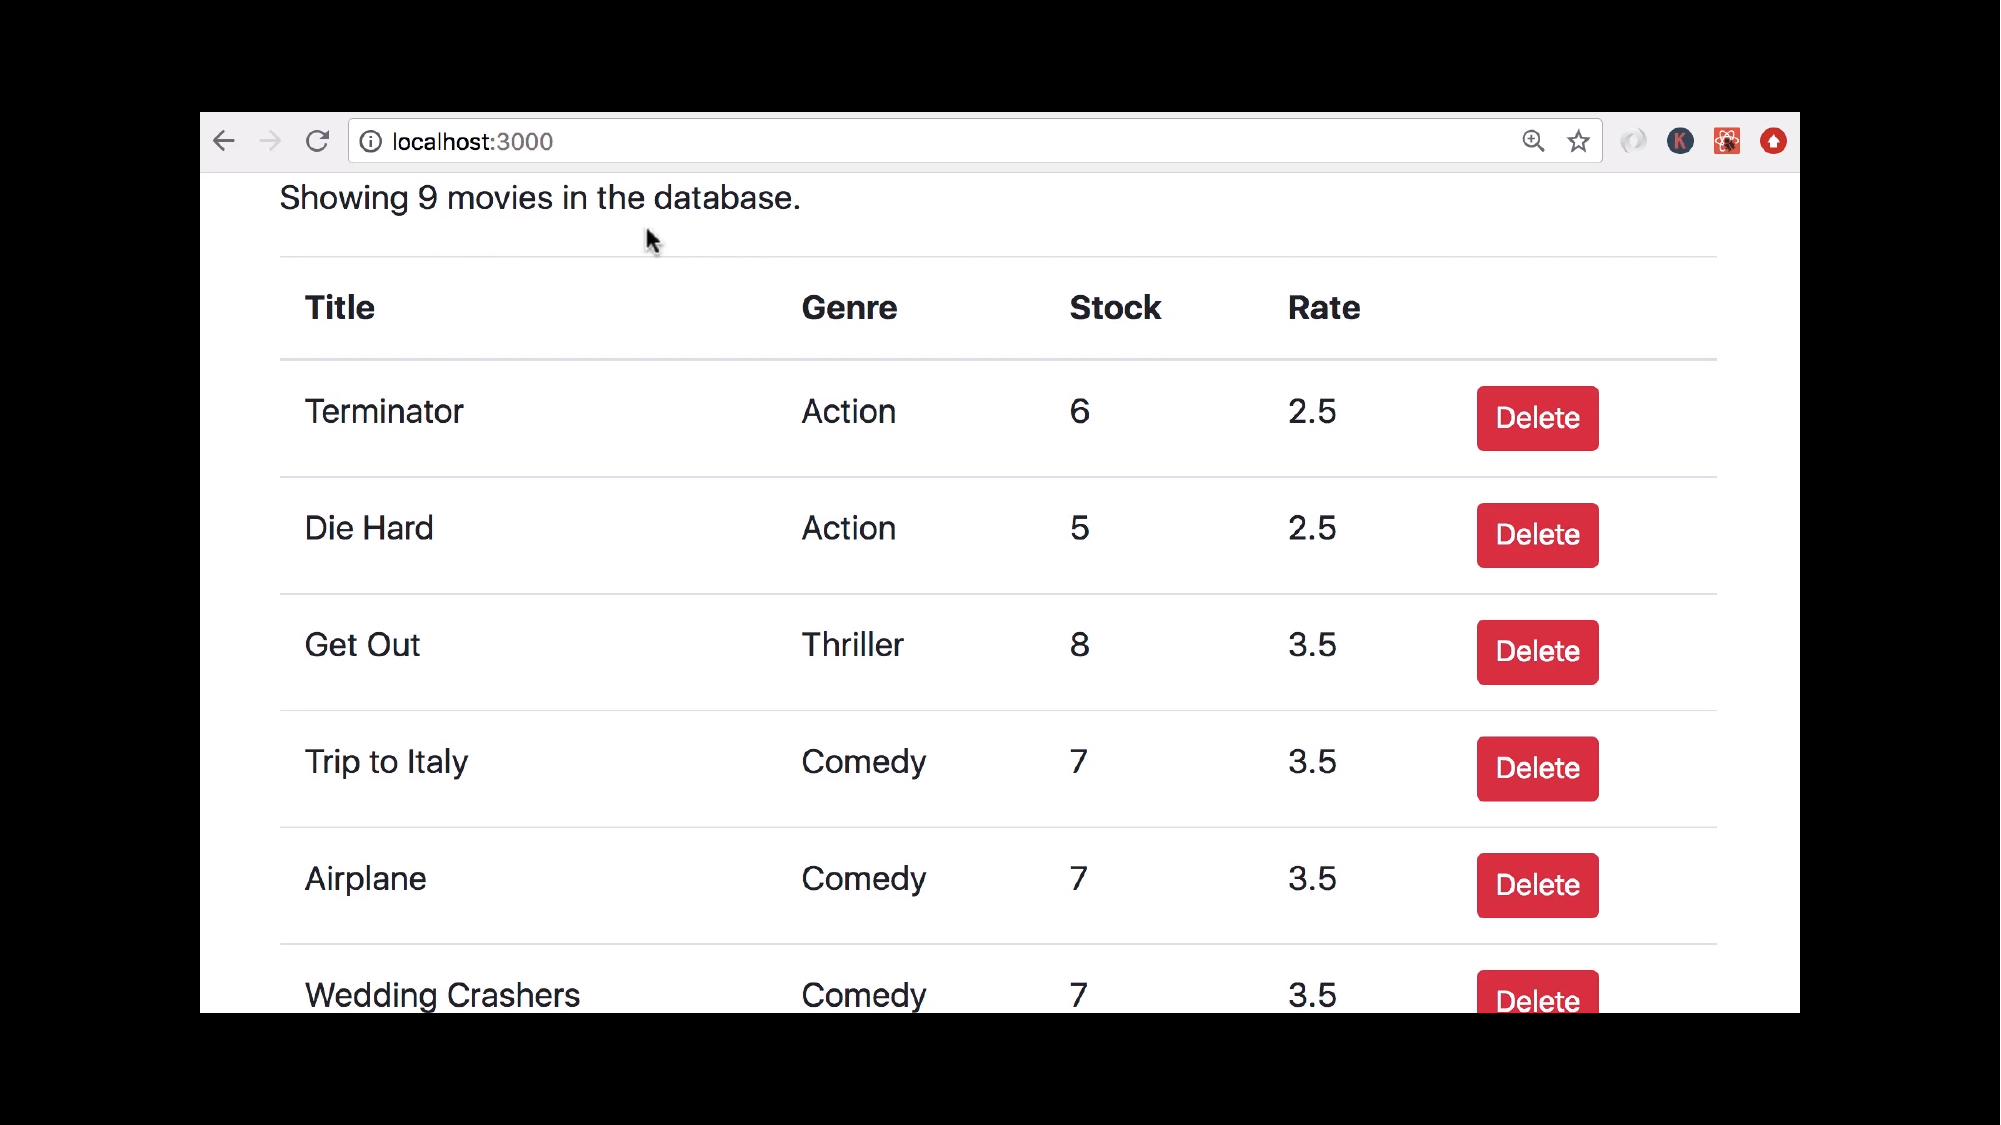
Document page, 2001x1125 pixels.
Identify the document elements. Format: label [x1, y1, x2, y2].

picture [199, 112, 1800, 1013]
